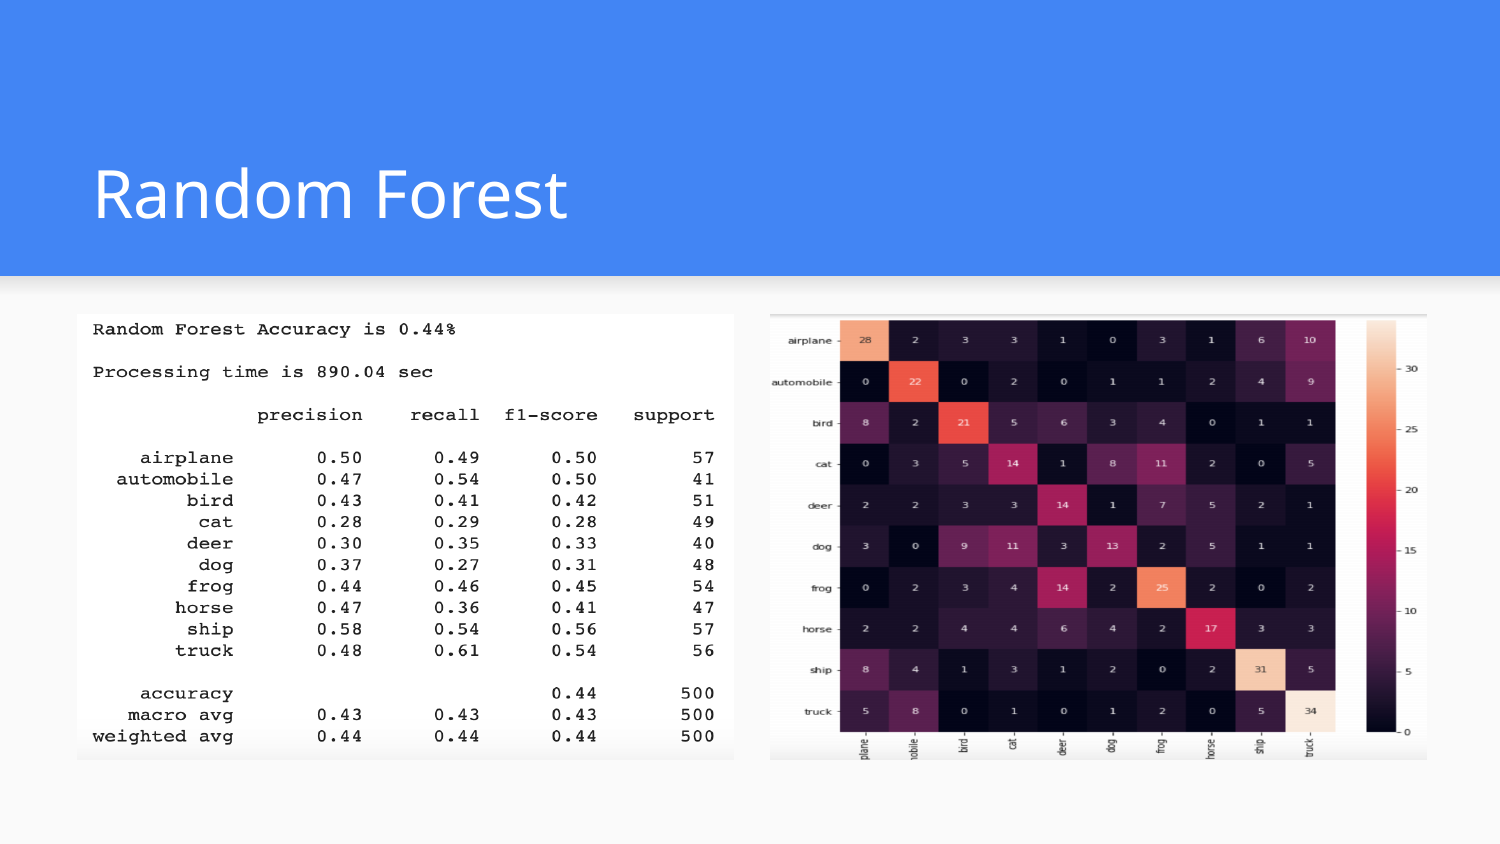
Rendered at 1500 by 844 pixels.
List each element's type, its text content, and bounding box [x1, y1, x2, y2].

picture [77, 314, 734, 760]
title Random Forest [77, 121, 1427, 248]
picture [769, 314, 1427, 760]
